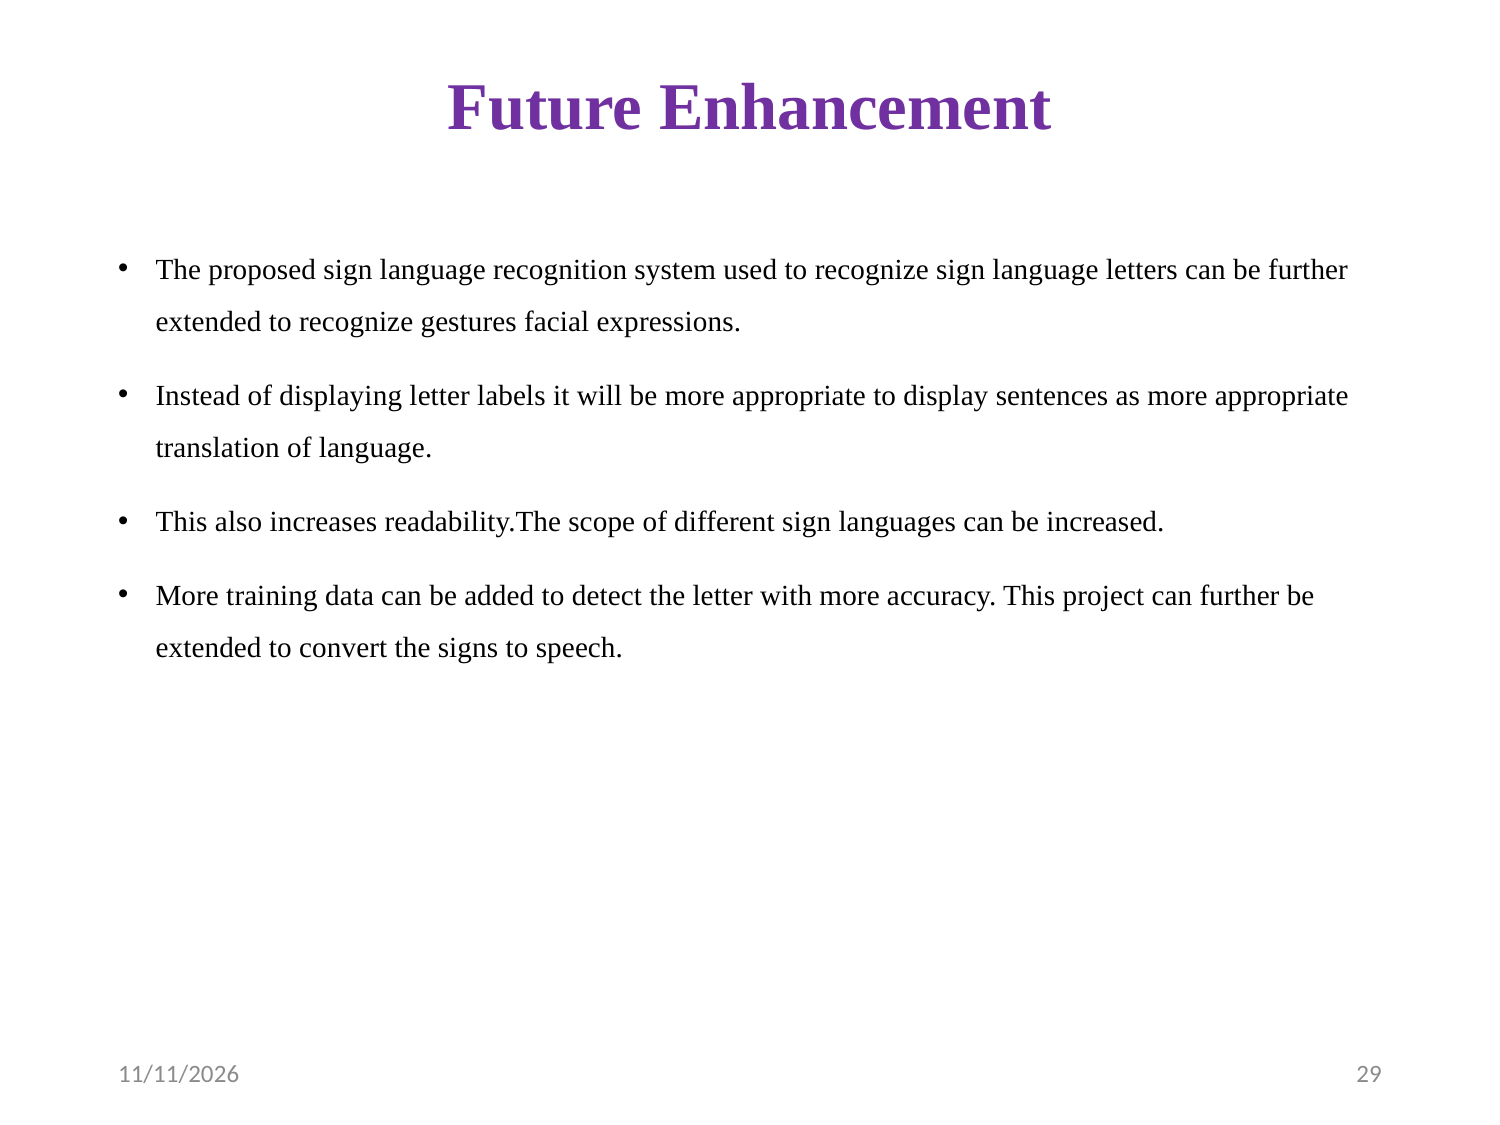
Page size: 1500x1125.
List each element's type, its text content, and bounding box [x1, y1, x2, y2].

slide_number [103, 1042, 441, 1103]
list The proposed sign language recognition system used to recognize sign language letters can be further extended to recognize gestures facial expressions. Instead of displaying letter labels it will be more appropriate to display sentences as more appropriate translation of language. This also increases readability.The scope of different sign languages can be increased. More training data can be added to detect the letter with more accuracy. This project can further be extended to convert the signs to speech. [103, 224, 1397, 1014]
title Future Enhancement [103, 59, 1397, 157]
slide_number 29 [1059, 1042, 1397, 1103]
